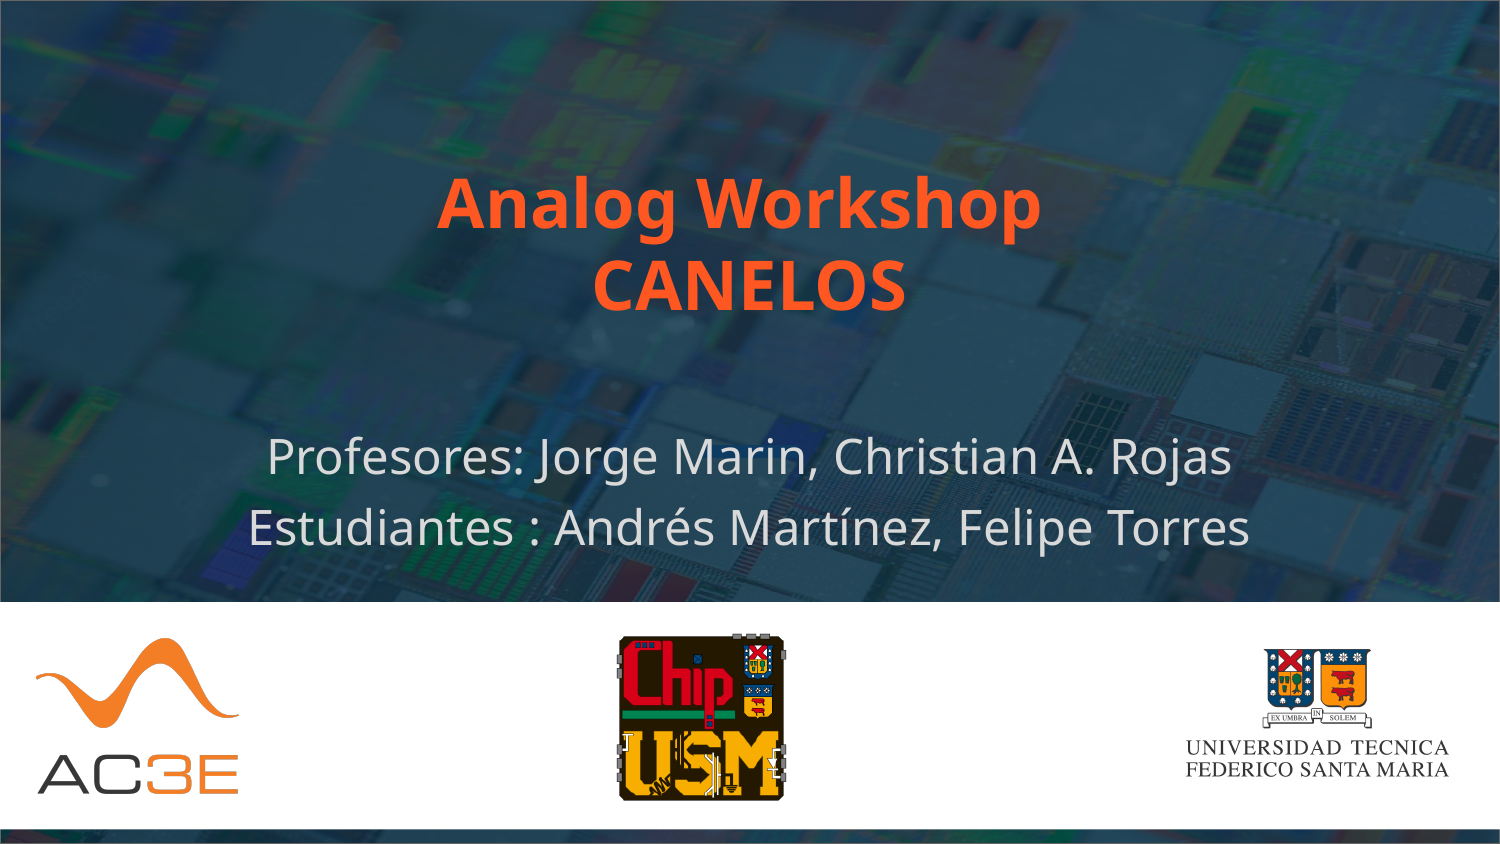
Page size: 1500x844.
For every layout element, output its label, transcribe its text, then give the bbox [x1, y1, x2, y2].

picture [605, 621, 796, 812]
picture [1162, 624, 1473, 801]
picture [36, 638, 239, 794]
subtitle Profesores: Jorge Marin, Christian A. Rojas Estudiantes : Andrés Martínez, Felipe Torres [51, 431, 1449, 633]
text_box [0, 602, 1500, 830]
title Analog Workshop CANELOS [93, 143, 1407, 340]
text_box [0, 830, 1500, 844]
text_box [0, 0, 1500, 602]
